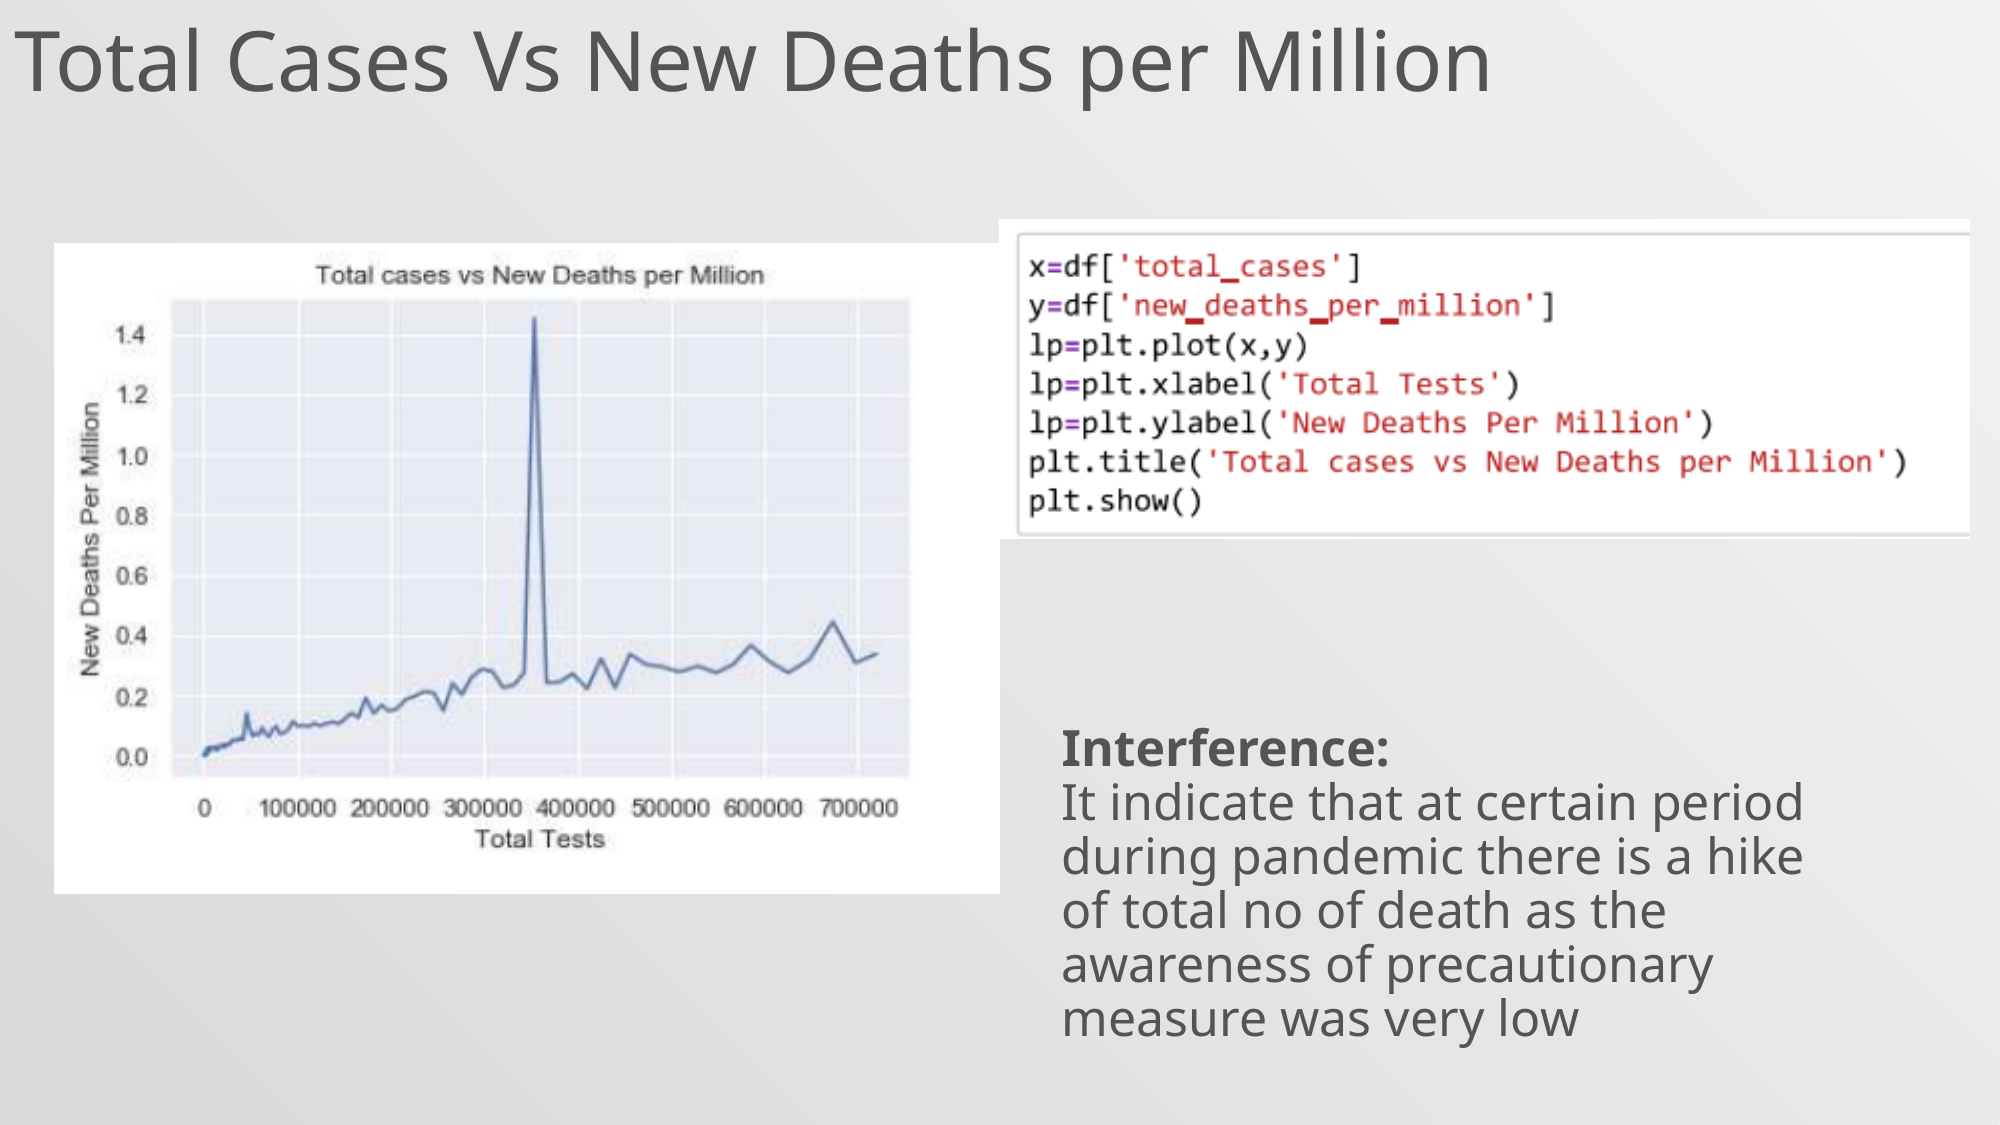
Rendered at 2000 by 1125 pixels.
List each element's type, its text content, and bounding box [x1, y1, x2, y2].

text_box Total Cases Vs New Deaths per Million [0, 12, 2000, 171]
picture [54, 219, 1970, 894]
text_box Interference: It indicate that at certain period during pandemic there is a hike of total no of death as the awareness of precautionary measure was very low [1046, 715, 1874, 1109]
